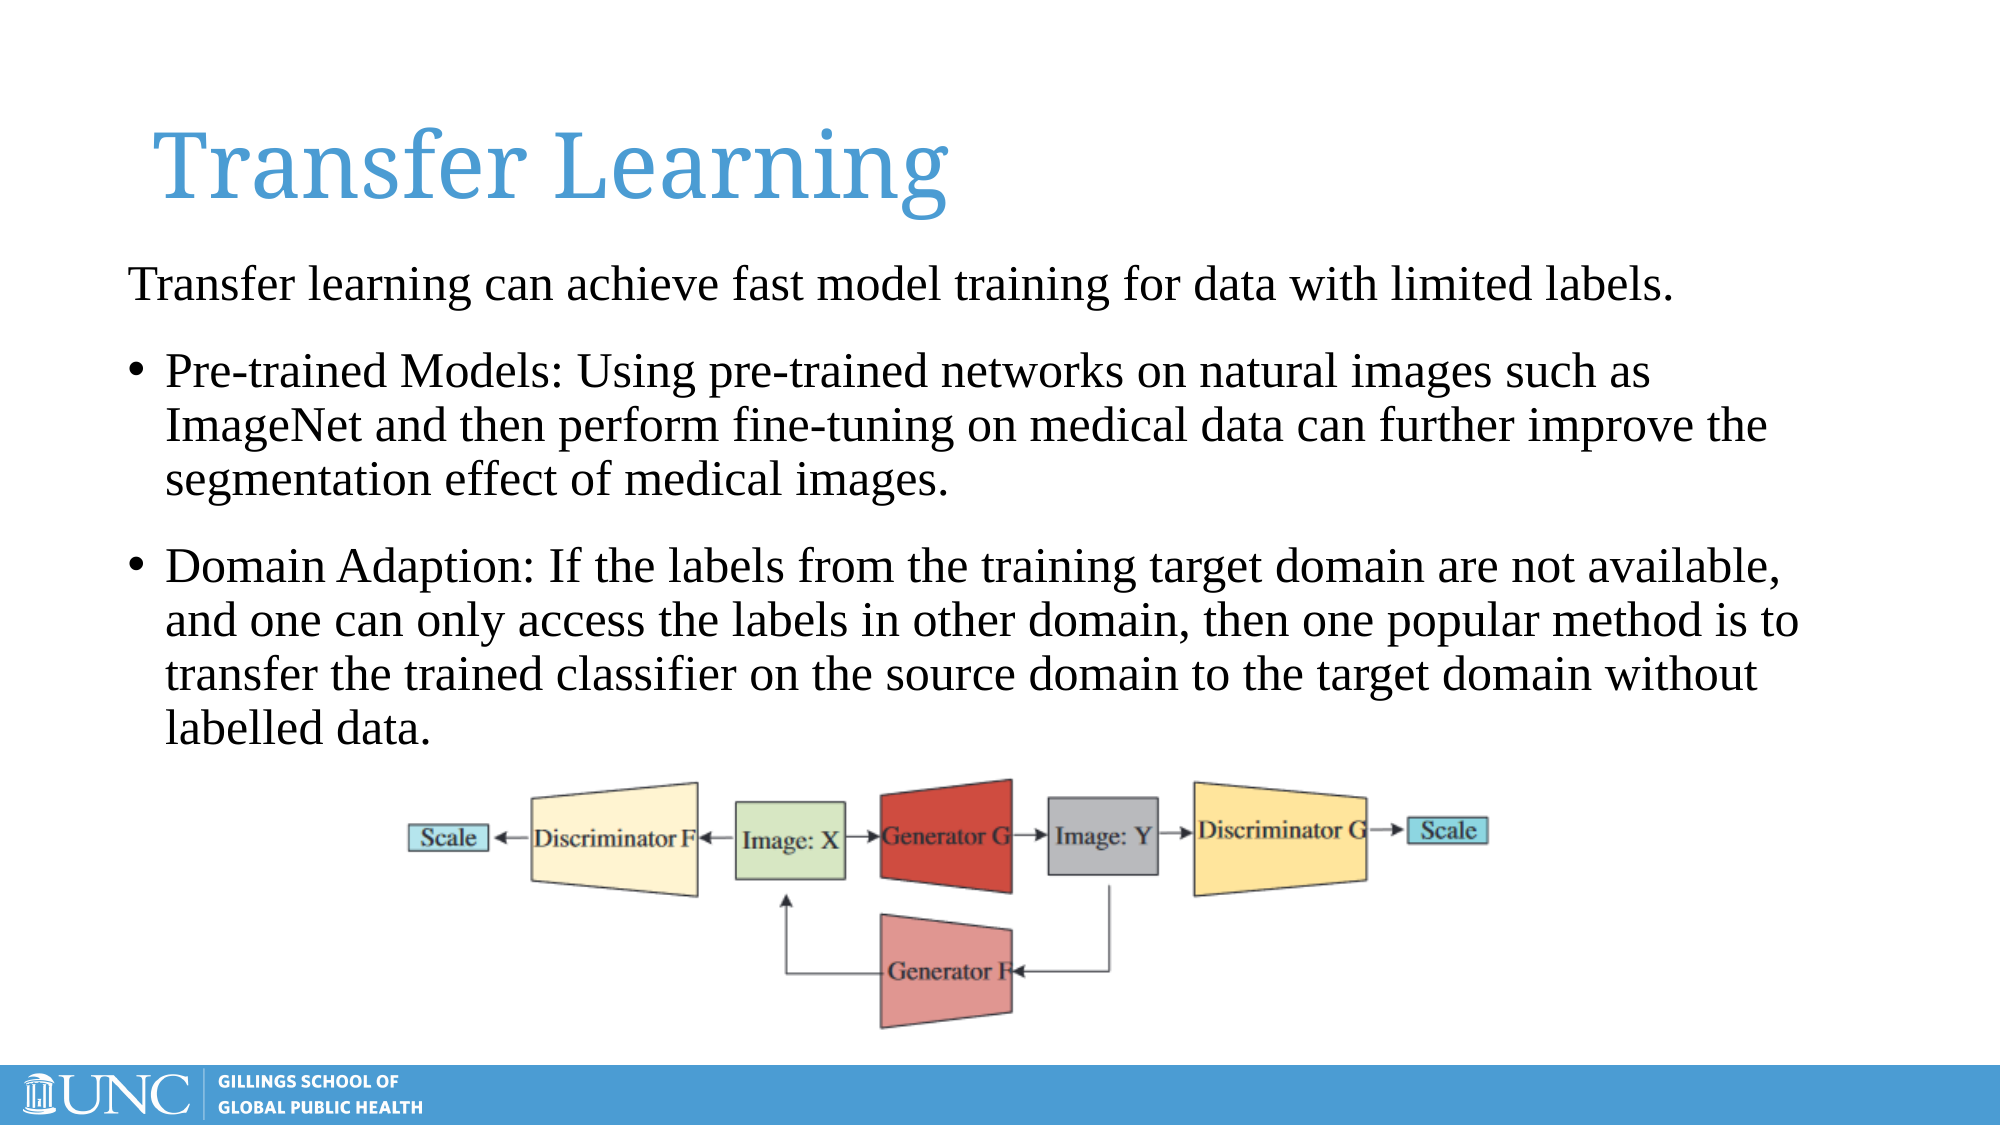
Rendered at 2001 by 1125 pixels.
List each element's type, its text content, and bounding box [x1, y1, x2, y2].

list Transfer learning can achieve fast model training for data with limited labels. Pre-trained Models: Using pre-trained networks on natural images such as ImageNet and then perform fine-tuning on medical data can further improve the segmentation effect of medical images. Domain Adaption: If the labels from the training target domain are not available, and one can only access the labels in other domain, then one popular method is to transfer the trained classifier on the source domain to the target domain without labelled data. [112, 249, 1838, 964]
picture [391, 749, 1537, 1041]
picture [23, 1068, 422, 1120]
title Transfer Learning [137, 59, 1863, 278]
